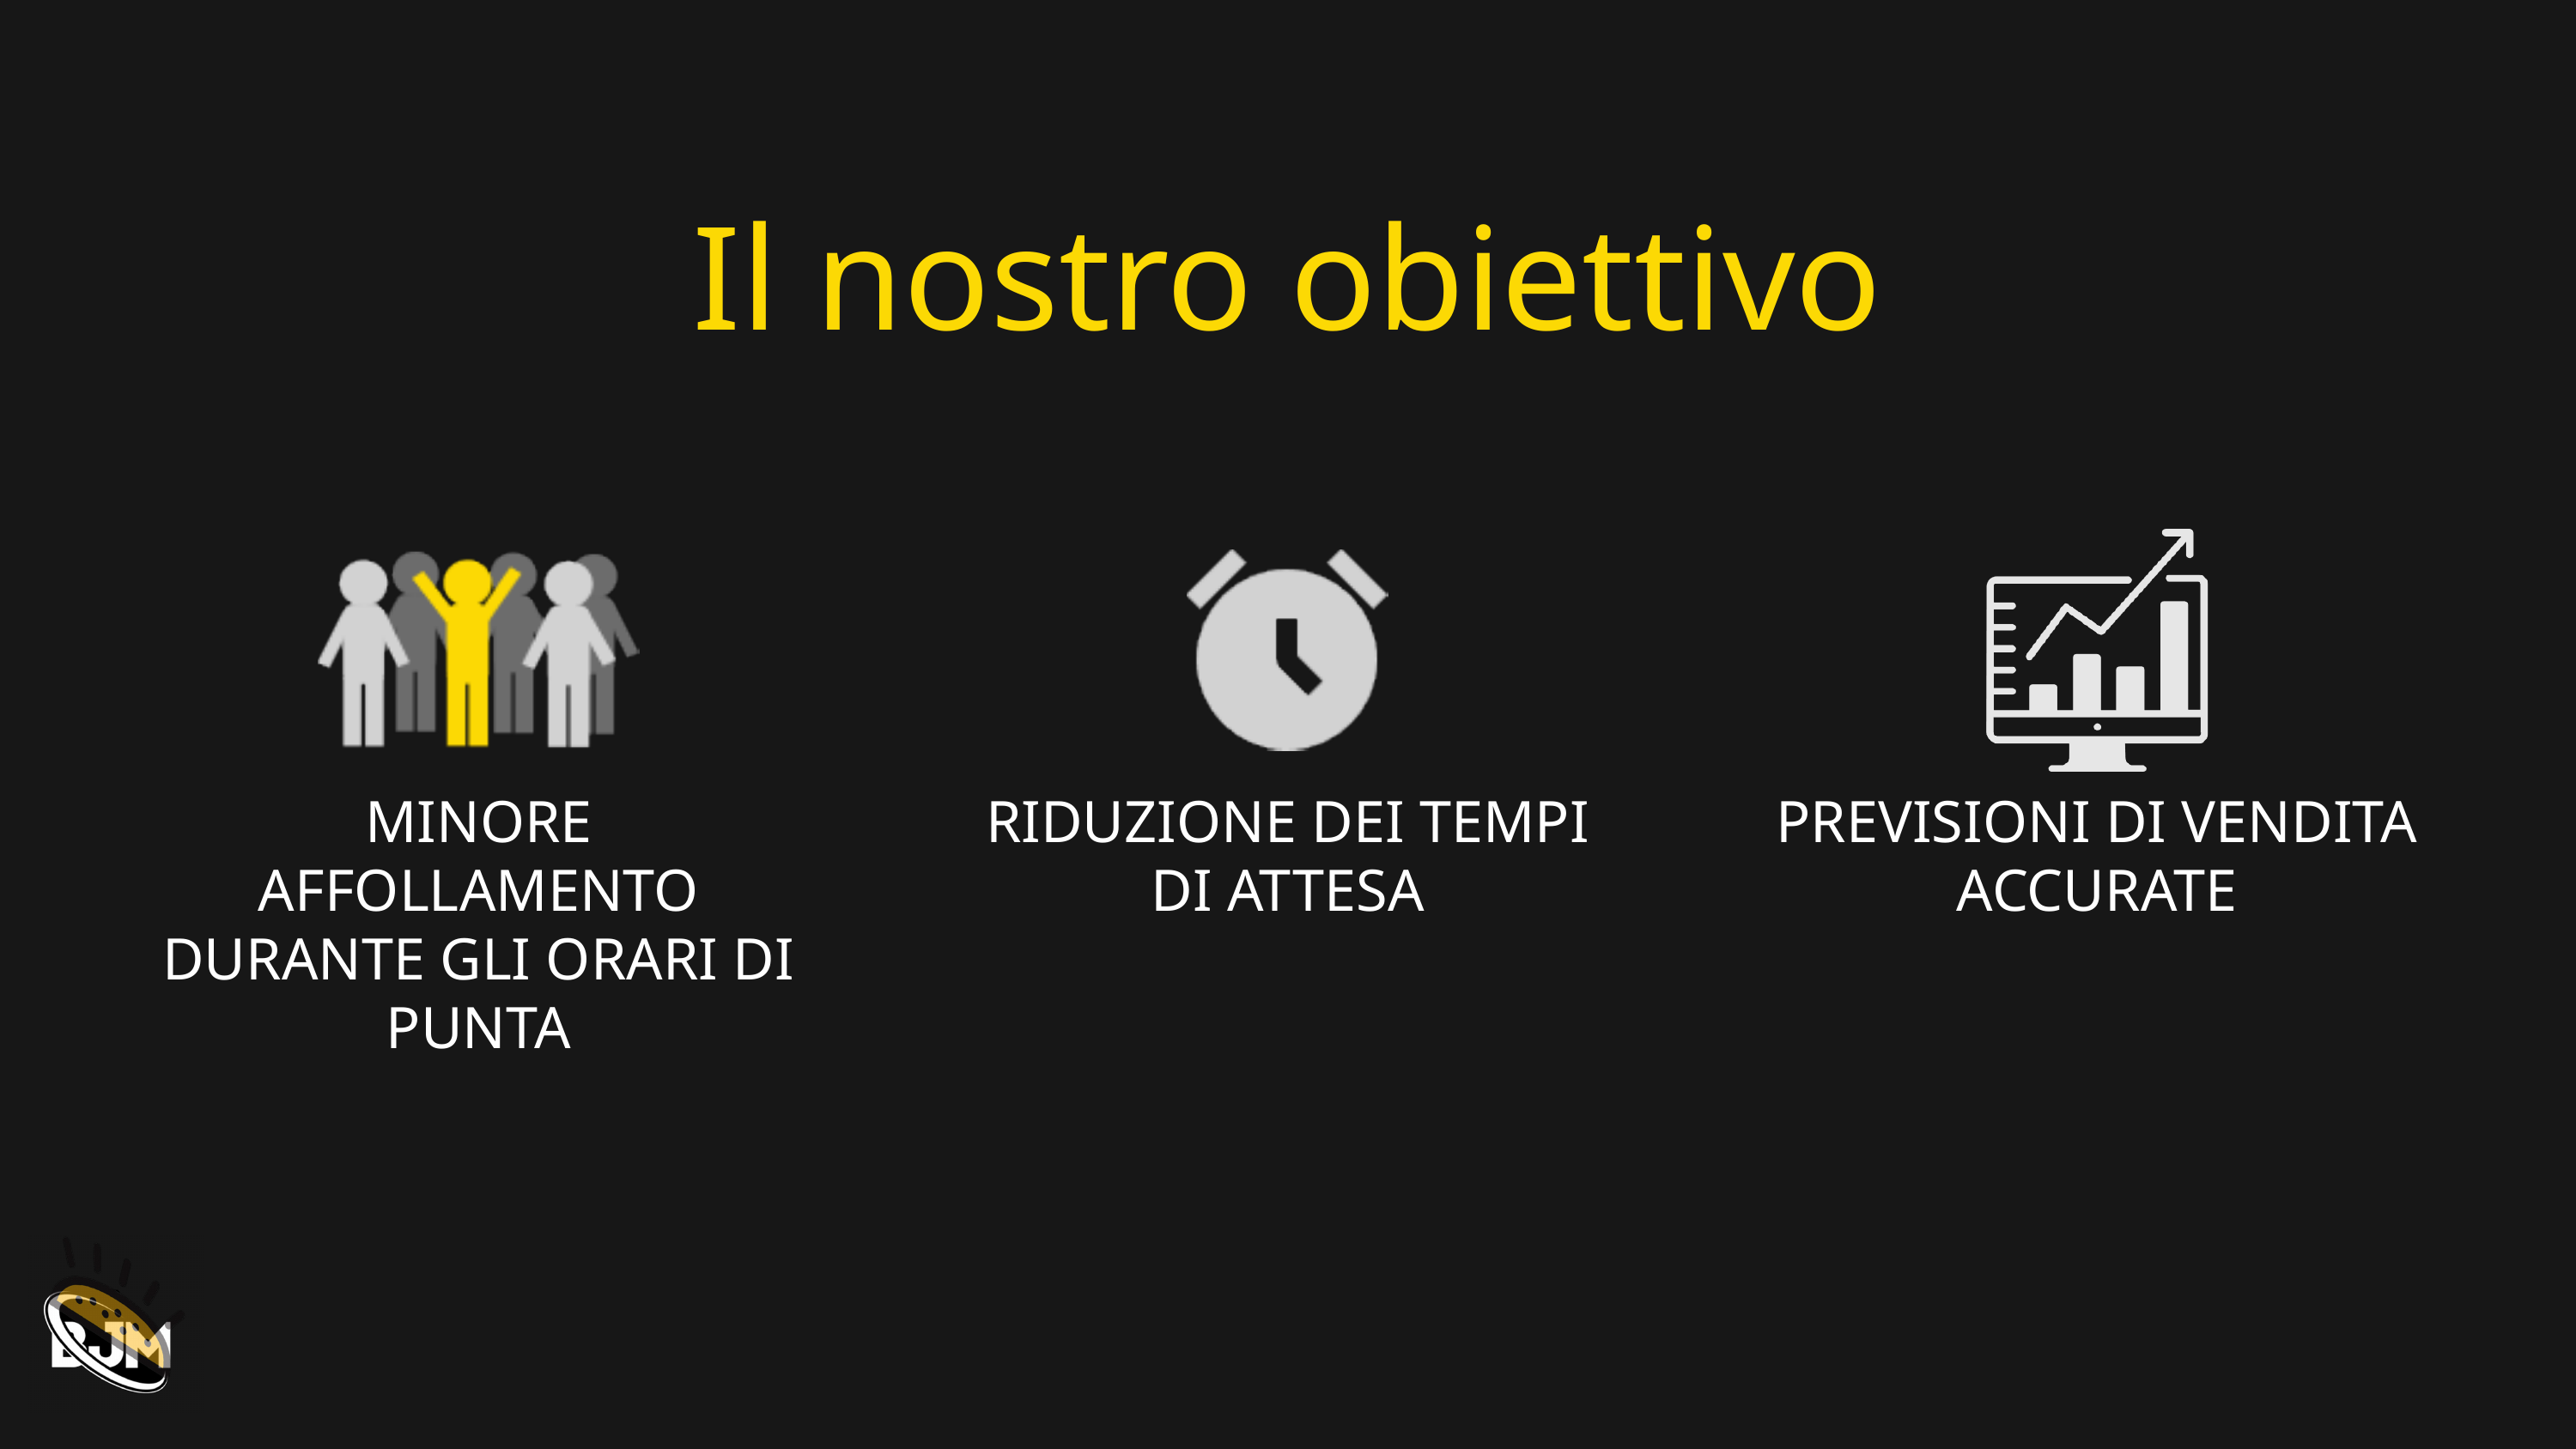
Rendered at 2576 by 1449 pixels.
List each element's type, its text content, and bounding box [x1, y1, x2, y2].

picture [1187, 549, 1388, 751]
text_box PREVISIONI DI VENDITA ACCURATE [1762, 785, 2432, 923]
text_box MINORE AFFOLLAMENTO DURANTE GLI ORARI DI PUNTA [144, 785, 813, 1060]
text_box Il nostro obiettivo [428, 218, 2148, 360]
text_box RIDUZIONE DEI TEMPI DI ATTESA [953, 785, 1622, 923]
picture [317, 549, 641, 751]
picture [0, 1235, 214, 1449]
picture [1985, 529, 2208, 773]
